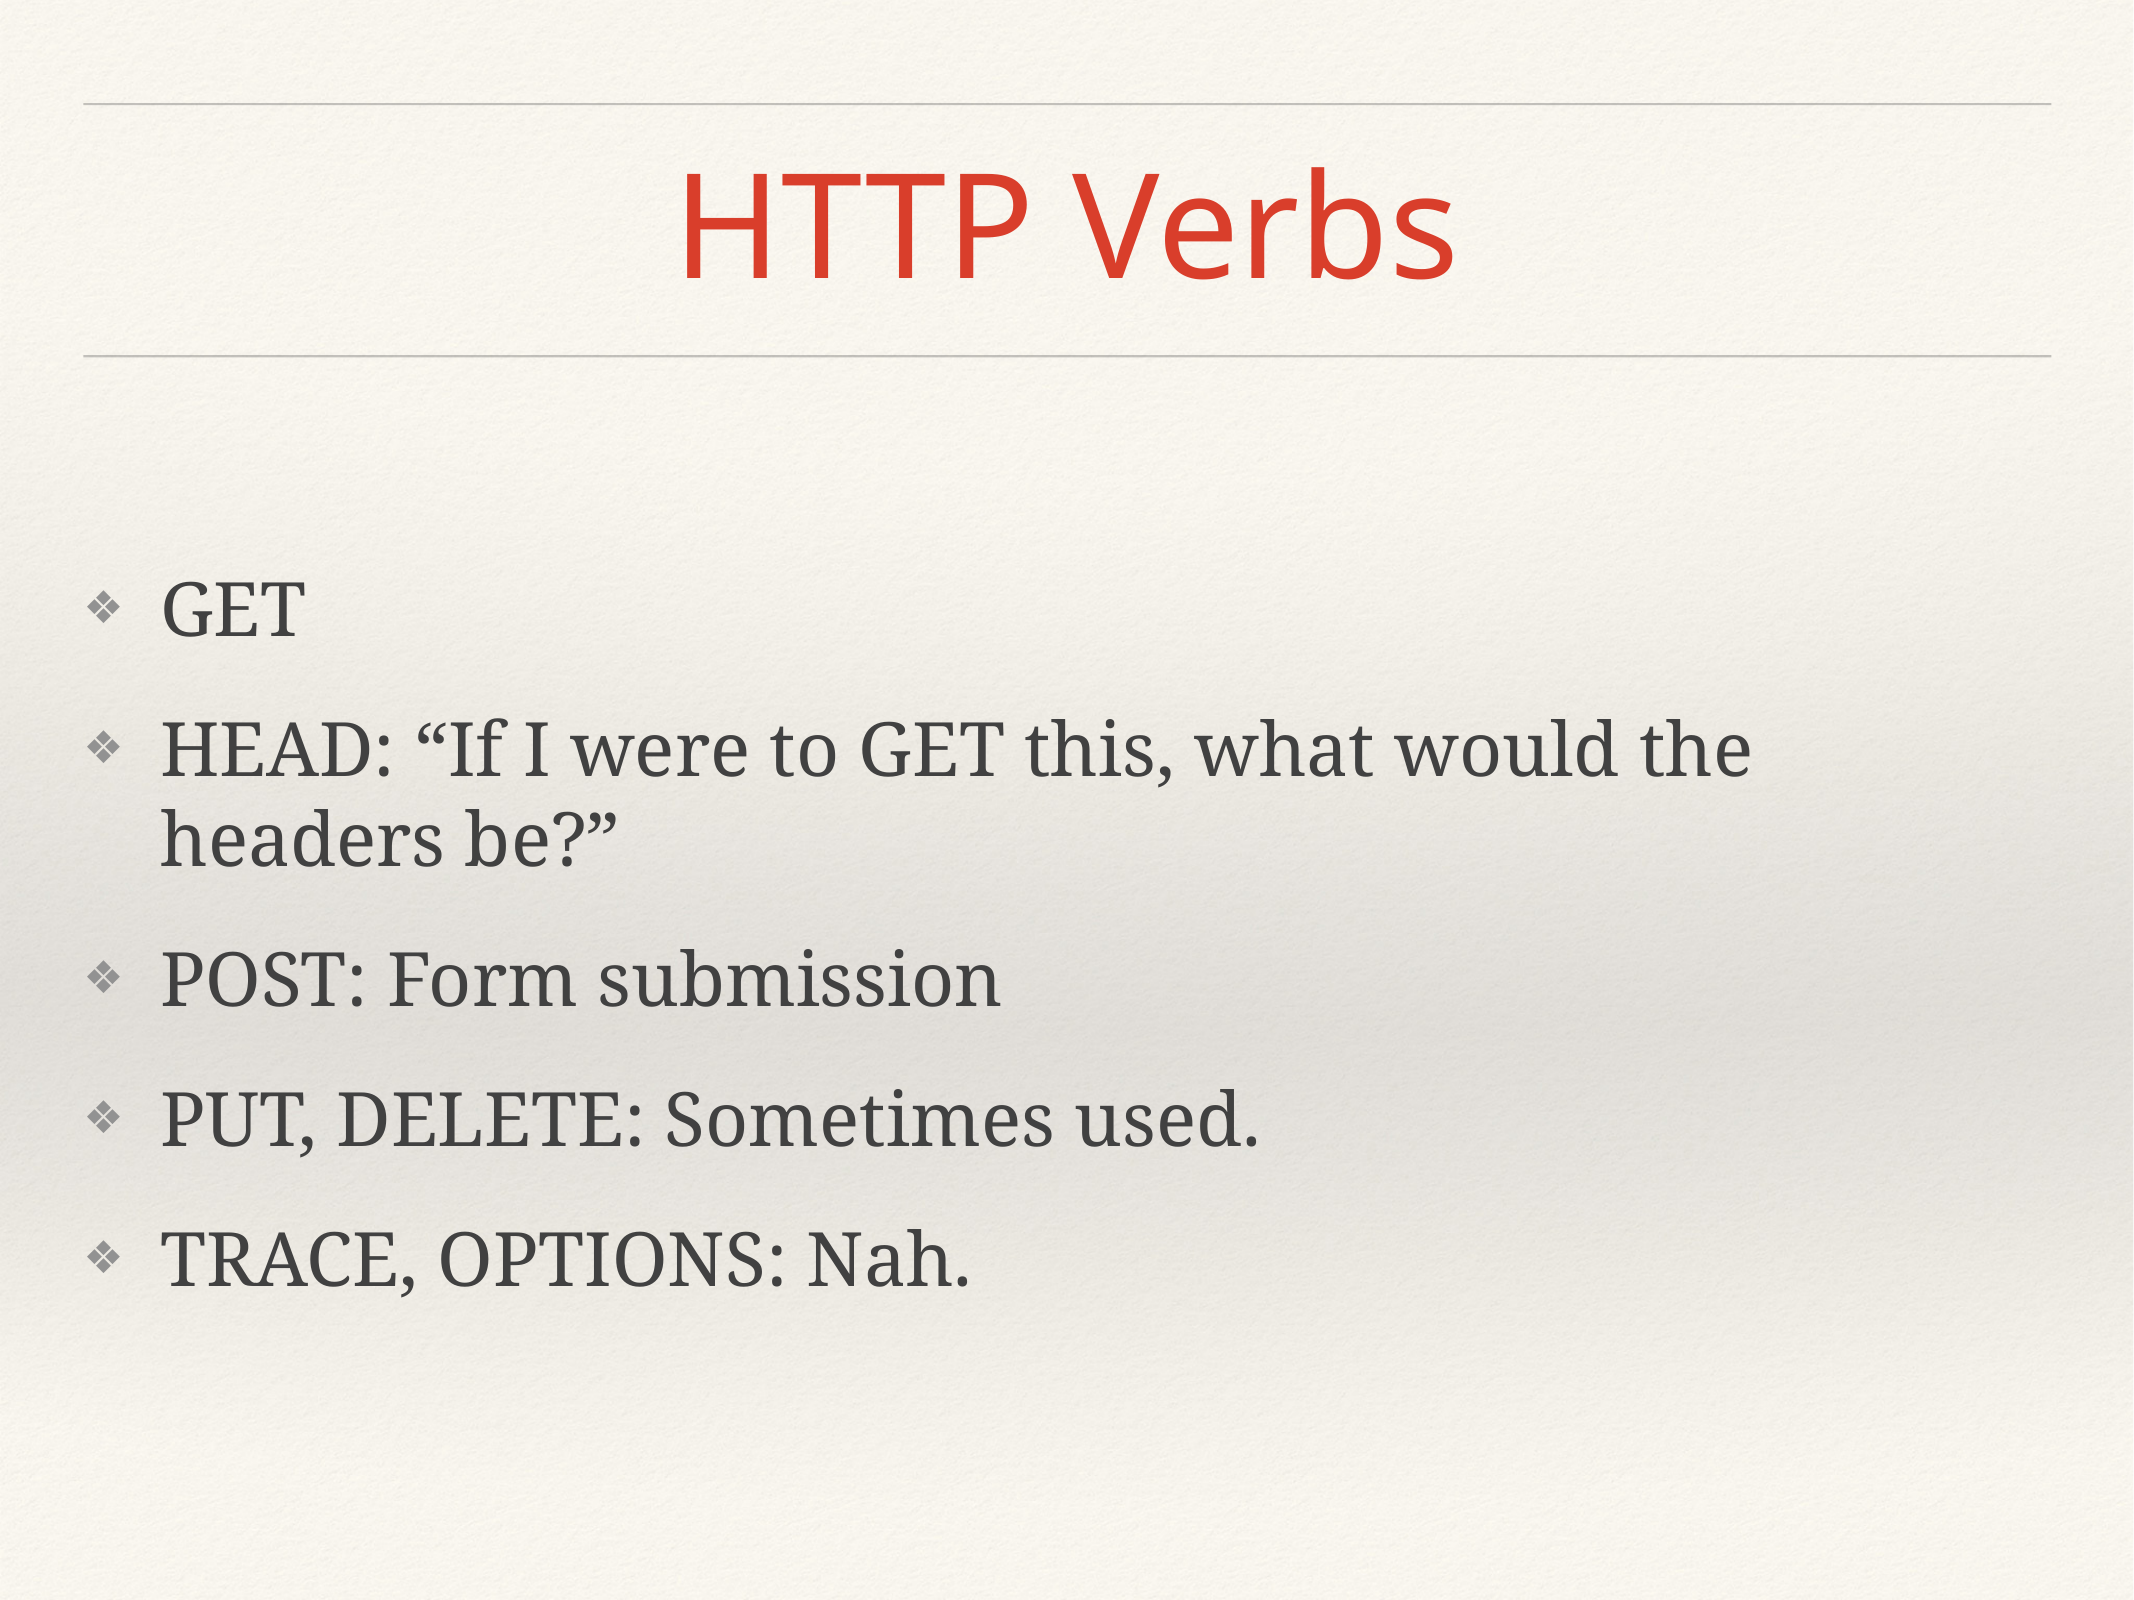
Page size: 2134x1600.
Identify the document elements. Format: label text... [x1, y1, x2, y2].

list GET HEAD: “If I were to GET this, what would the headers be?” POST: Form submission PUT, DELETE: Sometimes used. TRACE, OPTIONS: Nah. [82, 430, 2051, 1432]
picture [0, 0, 2134, 1600]
title HTTP Verbs [82, 130, 2051, 332]
